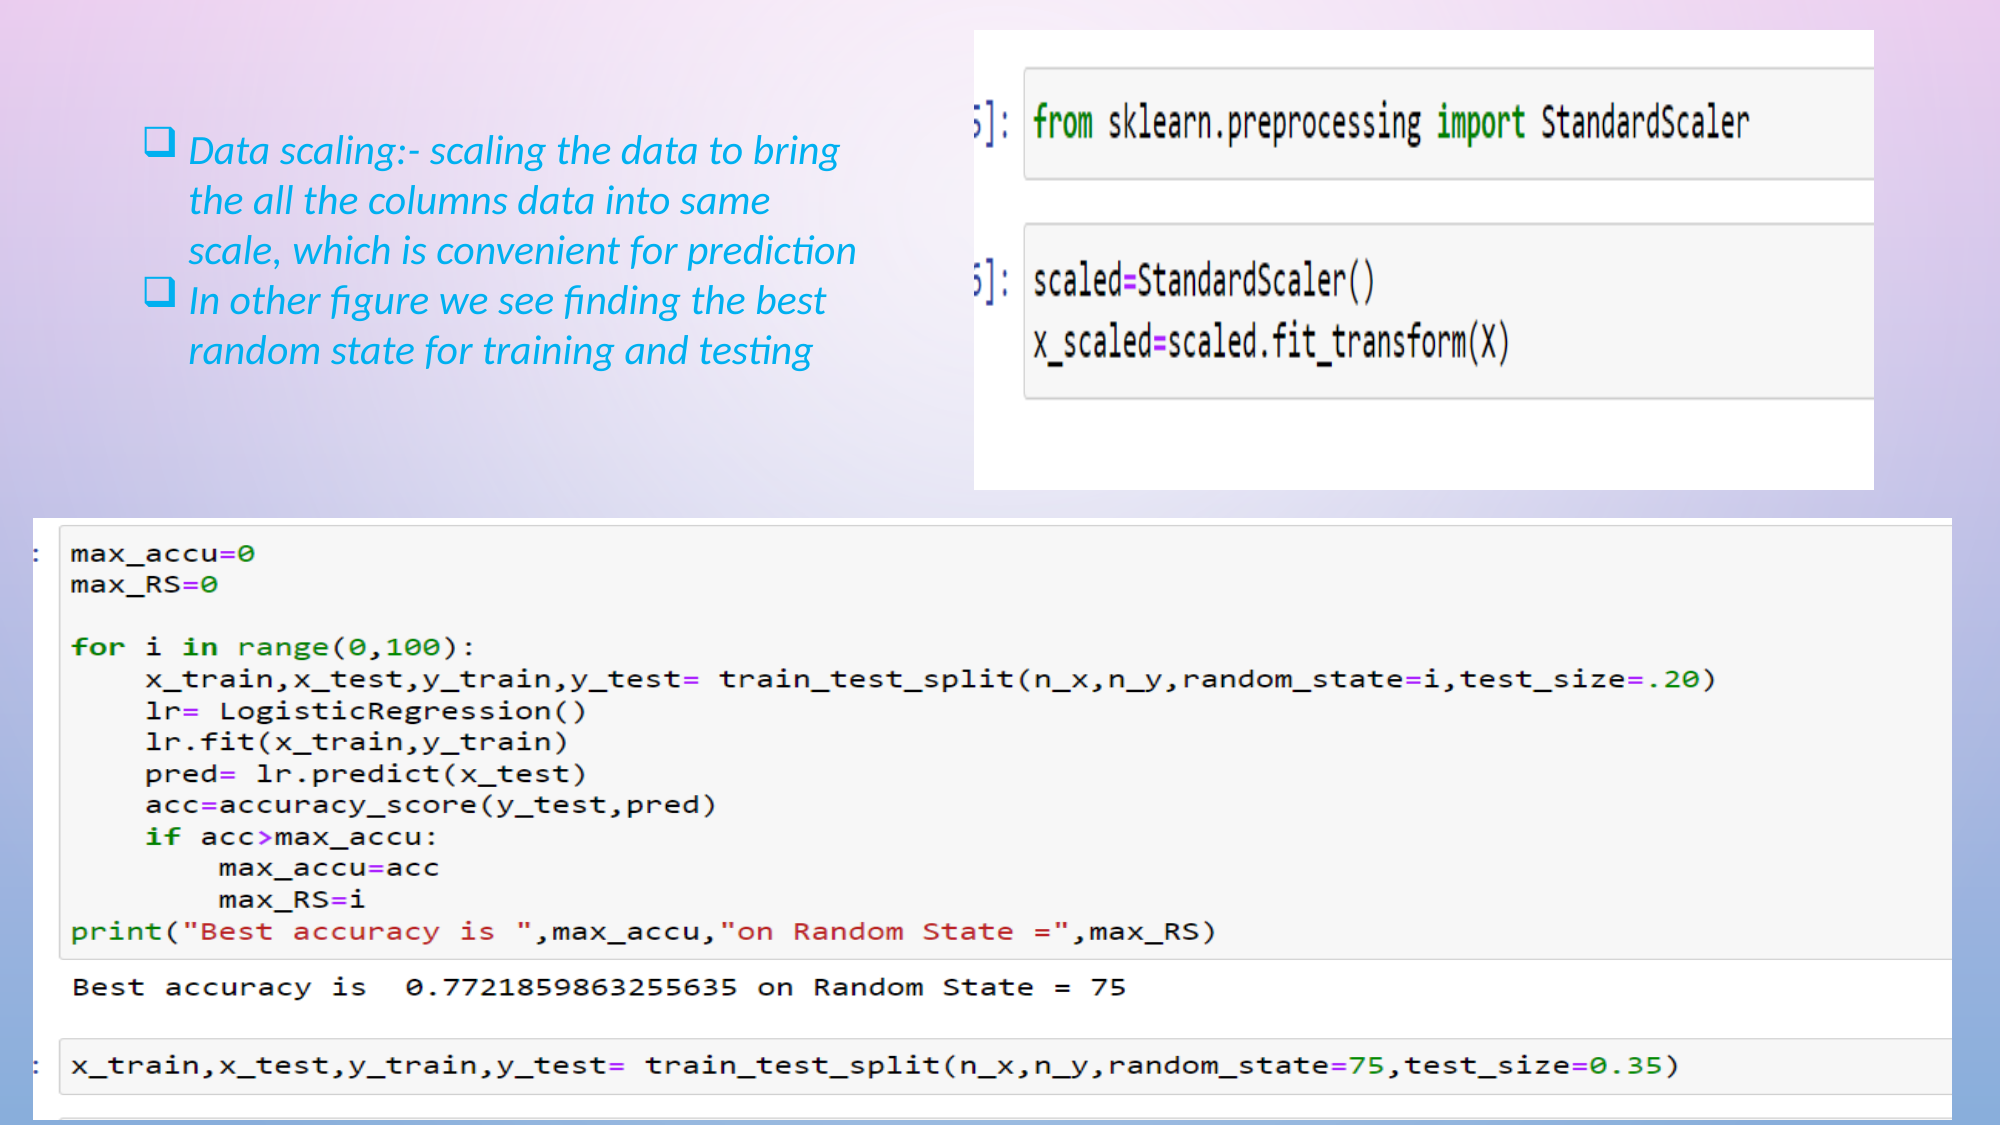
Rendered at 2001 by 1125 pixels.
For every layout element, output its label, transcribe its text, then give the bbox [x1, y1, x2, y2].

text_box Data scaling:- scaling the data to bring the all the columns data into same scale, which is convenient for prediction In other figure we see finding the best random state for training and testing [126, 115, 875, 381]
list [974, 30, 1874, 490]
text_box Here, we remove outliers using z_score Checking VIF for multicollinearity problem Using feature selection technique to select feature using Decision Tree Classifier [0, 0, 2000, 615]
picture [33, 518, 1953, 1120]
